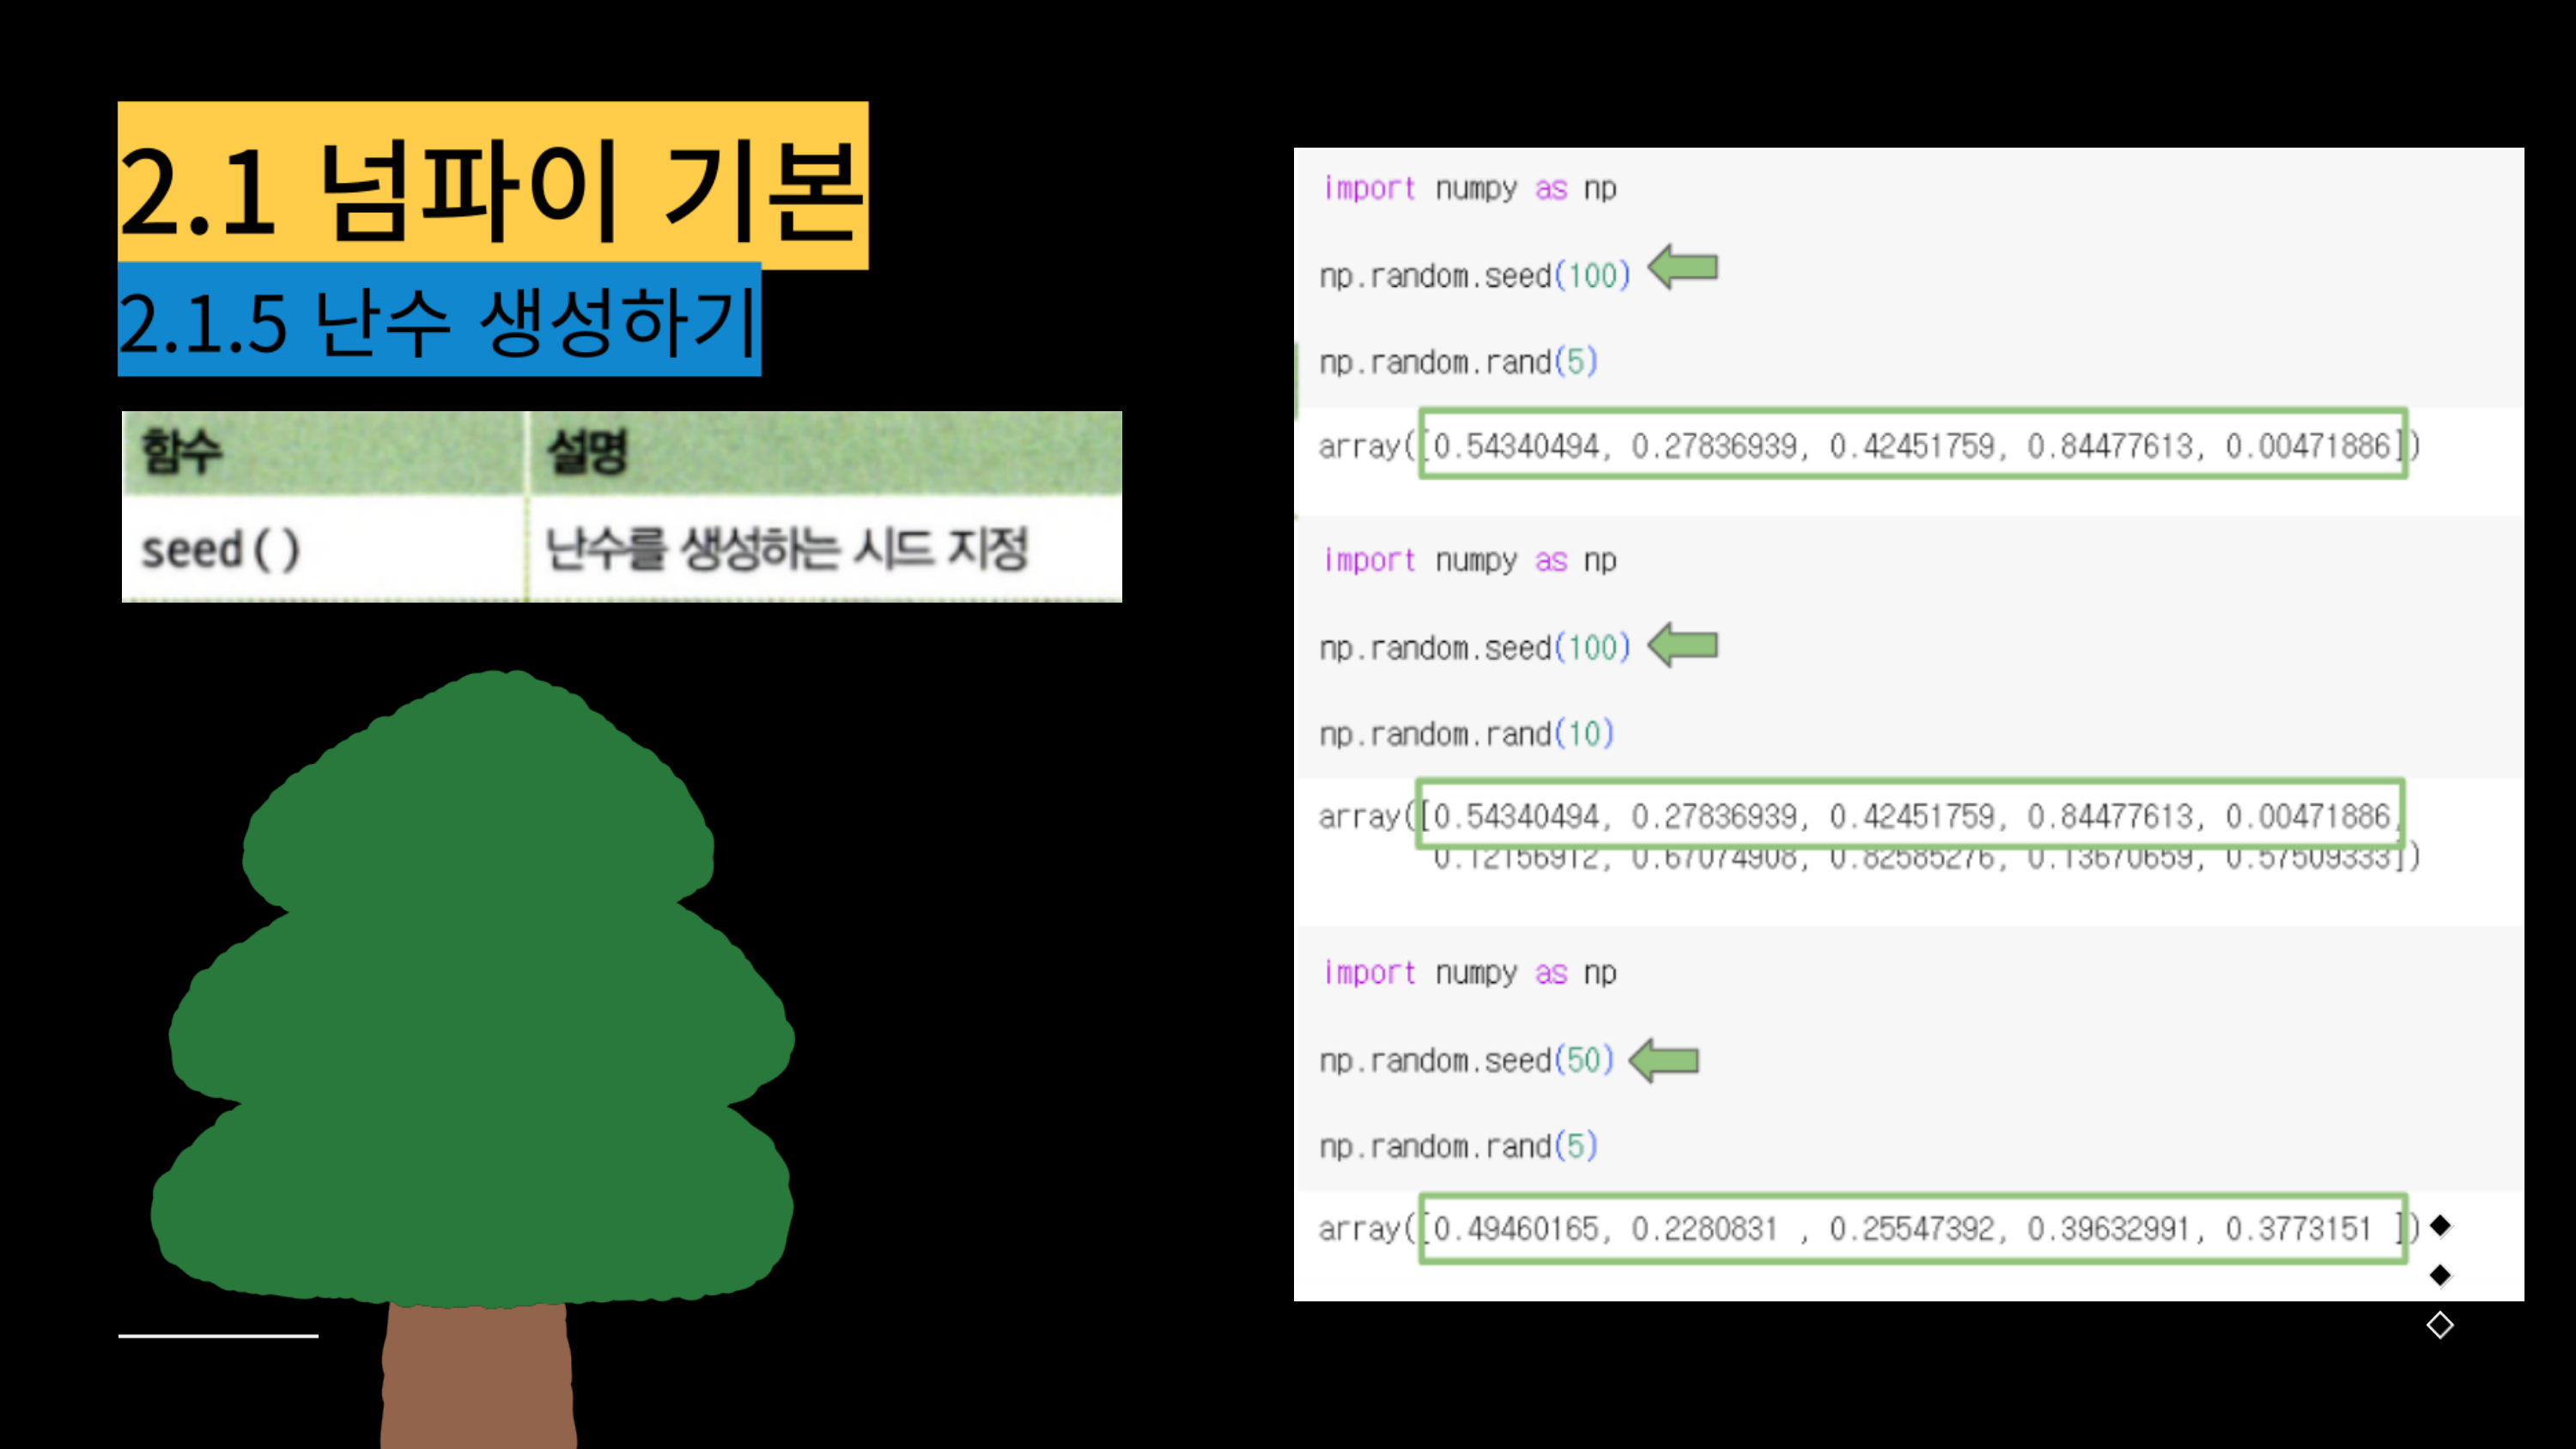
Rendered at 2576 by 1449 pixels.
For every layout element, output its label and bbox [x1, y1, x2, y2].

text_box [1294, 147, 2524, 1301]
text_box [118, 1329, 319, 1344]
text_box [39, 650, 909, 1449]
text_box [121, 411, 1122, 603]
picture [81, 68, 980, 450]
text_box [2425, 1210, 2455, 1340]
